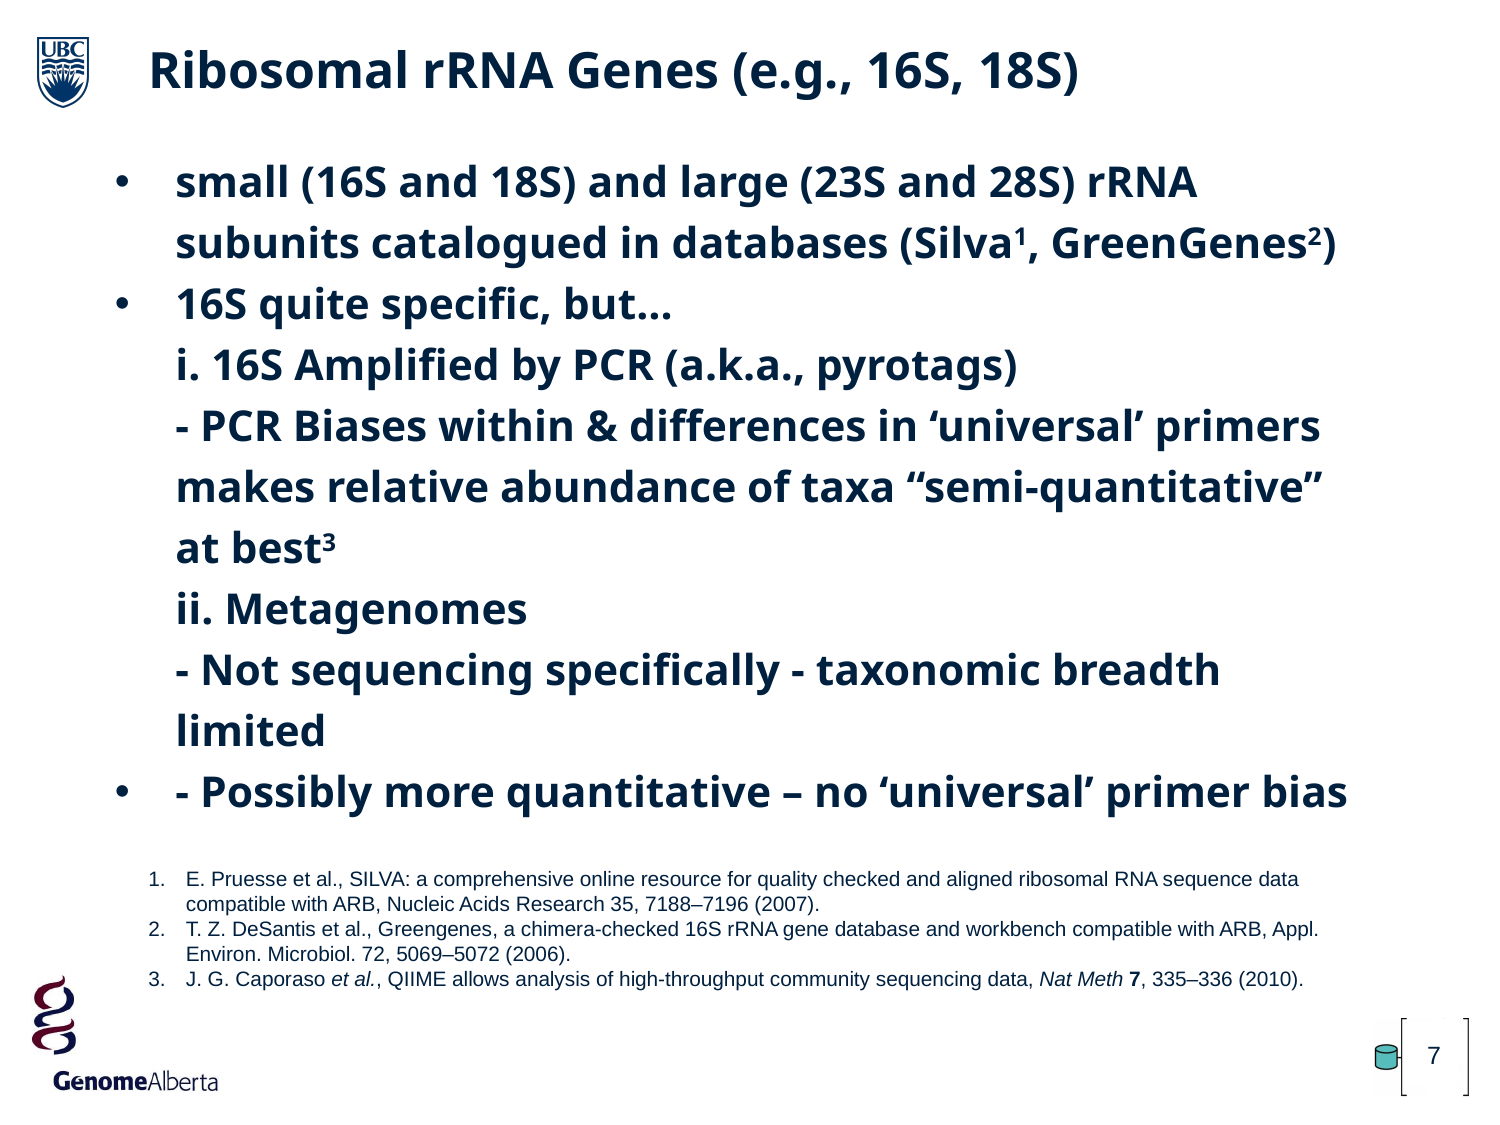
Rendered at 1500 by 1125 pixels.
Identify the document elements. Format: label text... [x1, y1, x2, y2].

picture [21, 966, 229, 1103]
picture [37, 37, 89, 108]
slide_number 7 [1399, 1018, 1469, 1091]
list Ribosomal rRNA Genes (e.g., 16S, 18S) [133, 30, 1375, 121]
picture [1374, 1018, 1469, 1097]
text_box E. Pruesse et al., SILVA: a comprehensive online resource for quality checked and aligned ribosomal RNA sequence data compatible with ARB, Nucleic Acids Research 35, 7188–7196 (2007). T. Z. DeSantis et al., Greengenes, a chimera-checked 16S rRNA gene database and workbench compatible with ARB, Appl. Environ. Microbiol. 72, 5069–5072 (2006). J. G. Caporaso et al., QIIME allows analysis of high-throughput community sequencing data, Nat Meth 7, 335–336 (2010). [133, 857, 1339, 998]
list small (16S and 18S) and large (23S and 28S) rRNA subunits catalogued in databases (Silva1, GreenGenes2) 16S quite specific, but… i. 16S Amplified by PCR (a.k.a., pyrotags) - PCR Biases within & differences in ‘universal’ primers makes relative abundance of taxa “semi-quantitative” at best3 ii. Metagenomes - Not sequencing specifically - taxonomic breadth limited - Possibly more quantitative – no ‘universal’ primer bias [100, 137, 1375, 917]
